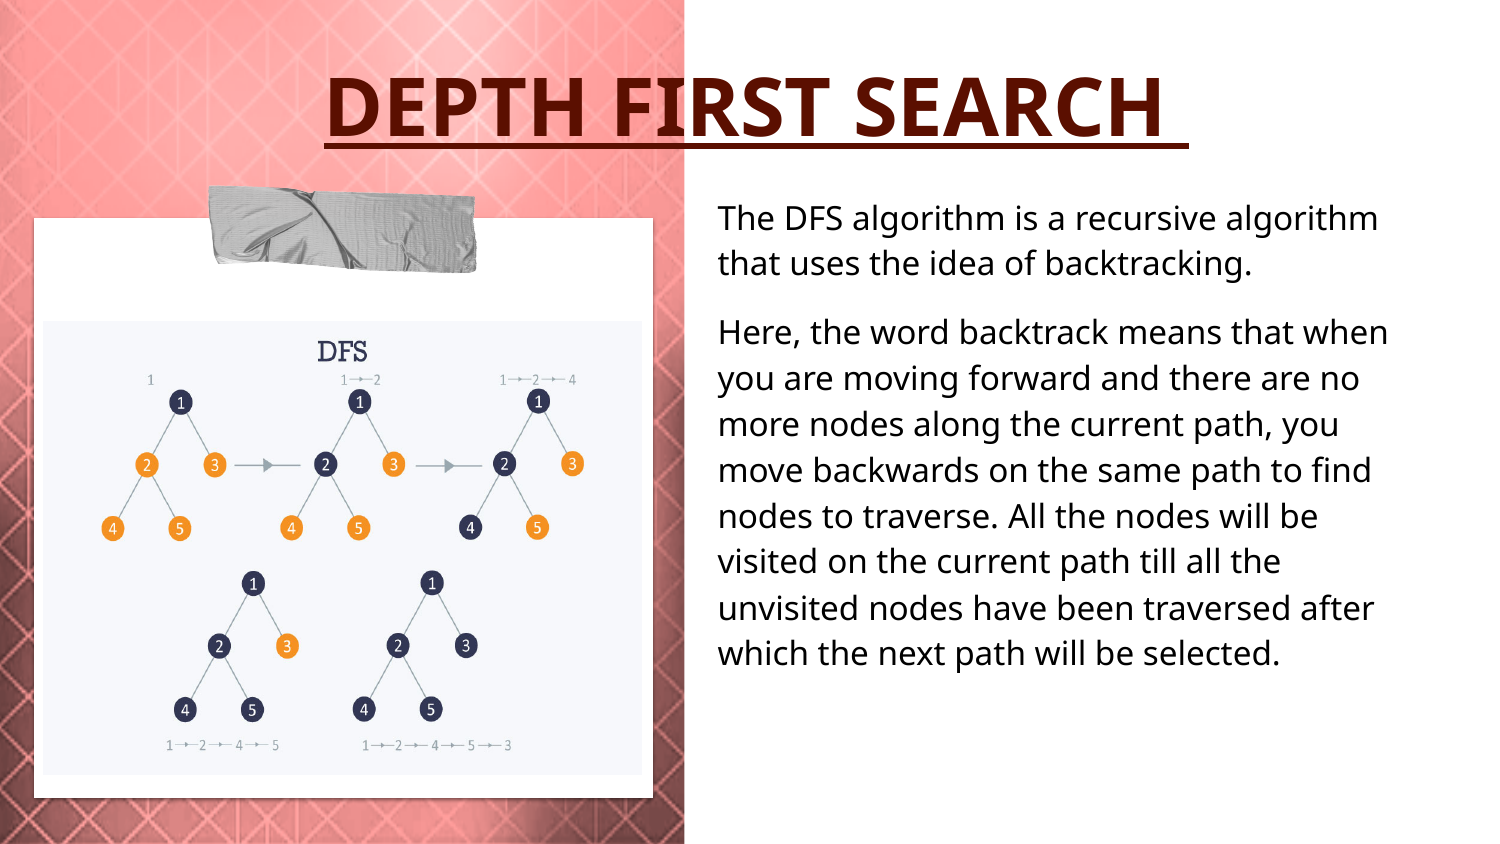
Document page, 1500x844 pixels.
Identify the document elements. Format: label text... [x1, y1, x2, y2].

picture [0, 0, 685, 844]
text_box The DFS algorithm is a recursive algorithm that uses the idea of backtracking. Here, the word backtrack means that when you are moving forward and there are no more nodes along the current path, you move backwards on the same path to find nodes to traverse. All the nodes will be visited on the current path till all the unvisited nodes have been traversed after which the next path will be selected. [702, 175, 1435, 812]
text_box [9, 185, 678, 821]
list DEPTH FIRST SEARCH [688, 25, 1455, 165]
